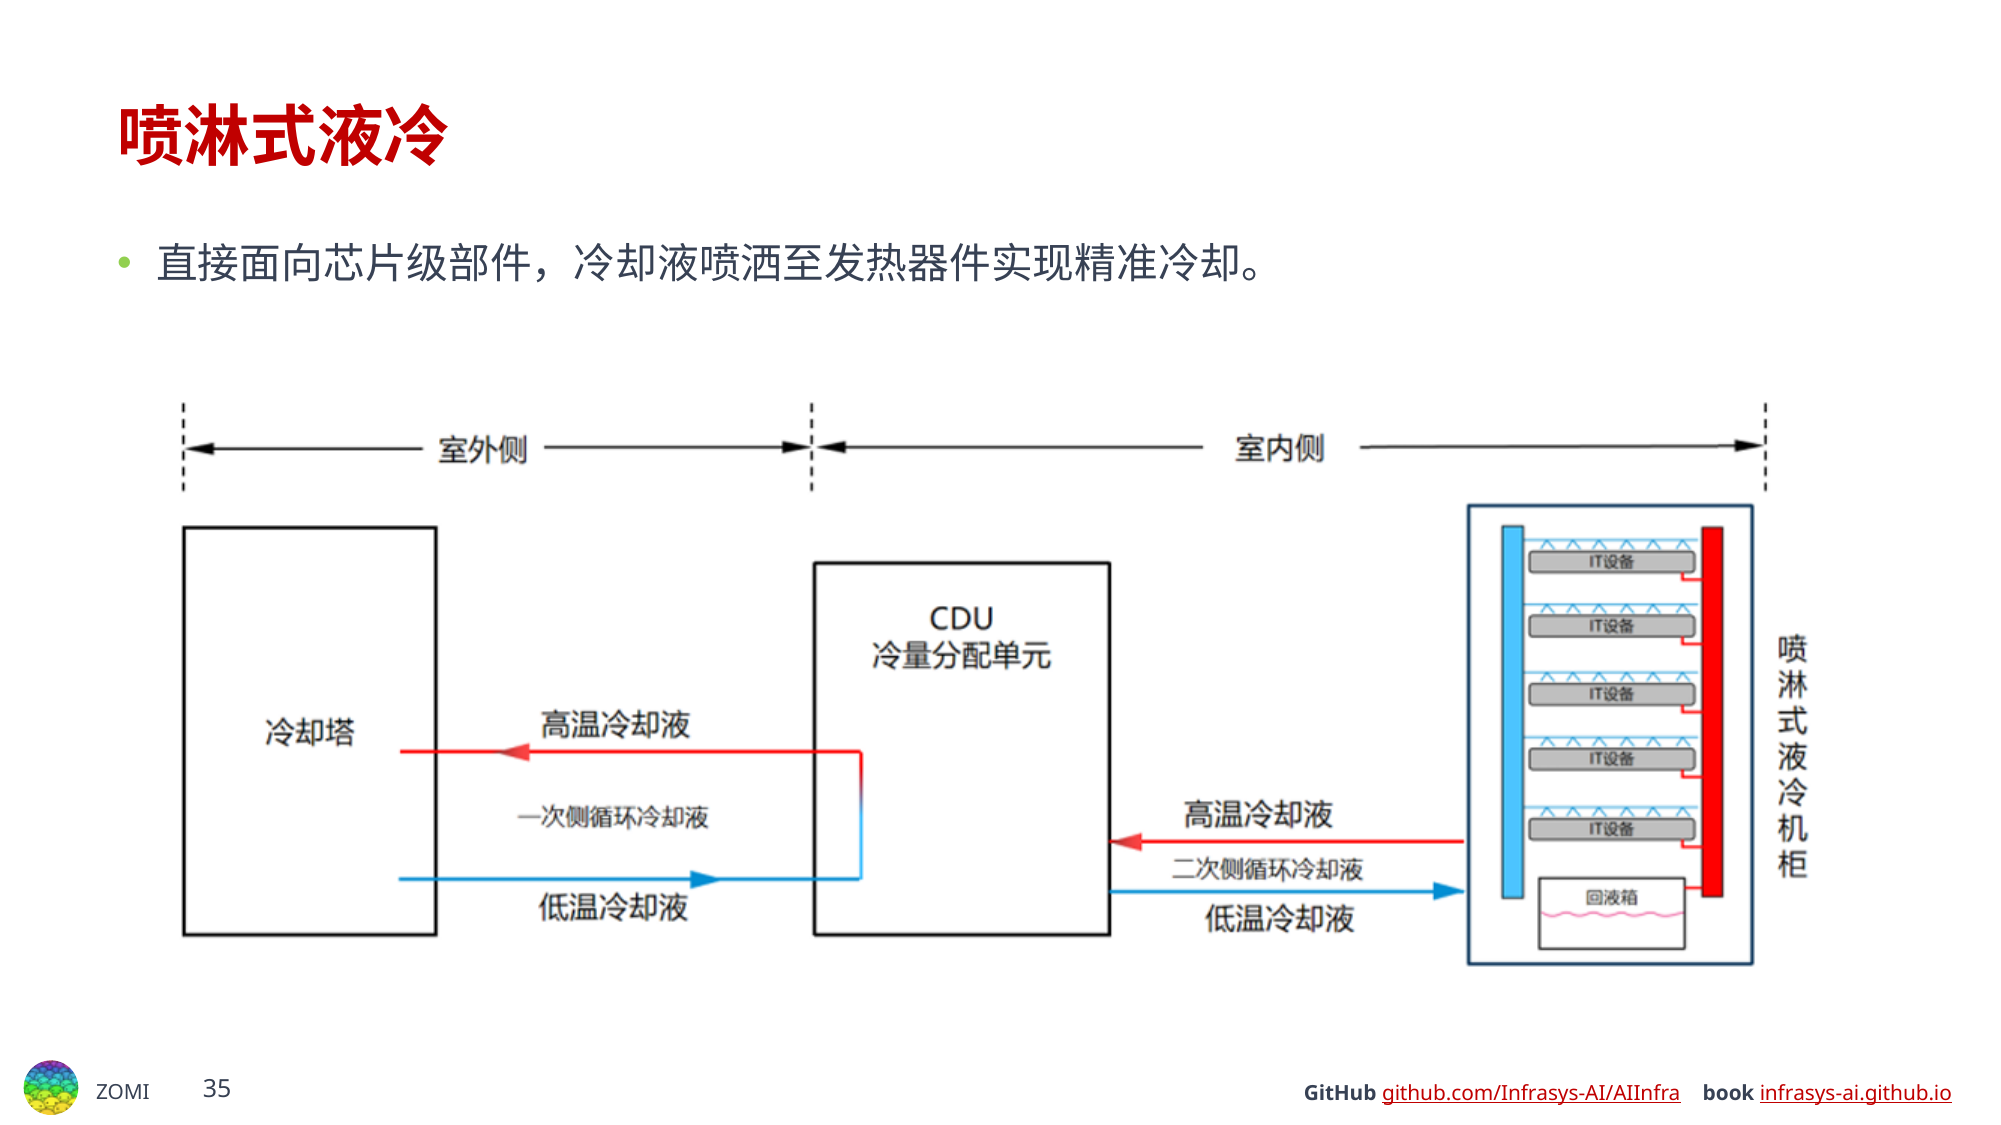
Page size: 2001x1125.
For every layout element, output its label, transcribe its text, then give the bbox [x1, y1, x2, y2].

title 喷淋式液冷 [102, 85, 1901, 183]
picture [149, 308, 1851, 1010]
list 直接面向芯片级部件，冷却液喷洒至发热器件实现精准冷却。 [102, 204, 1901, 1043]
picture [23, 1060, 79, 1115]
